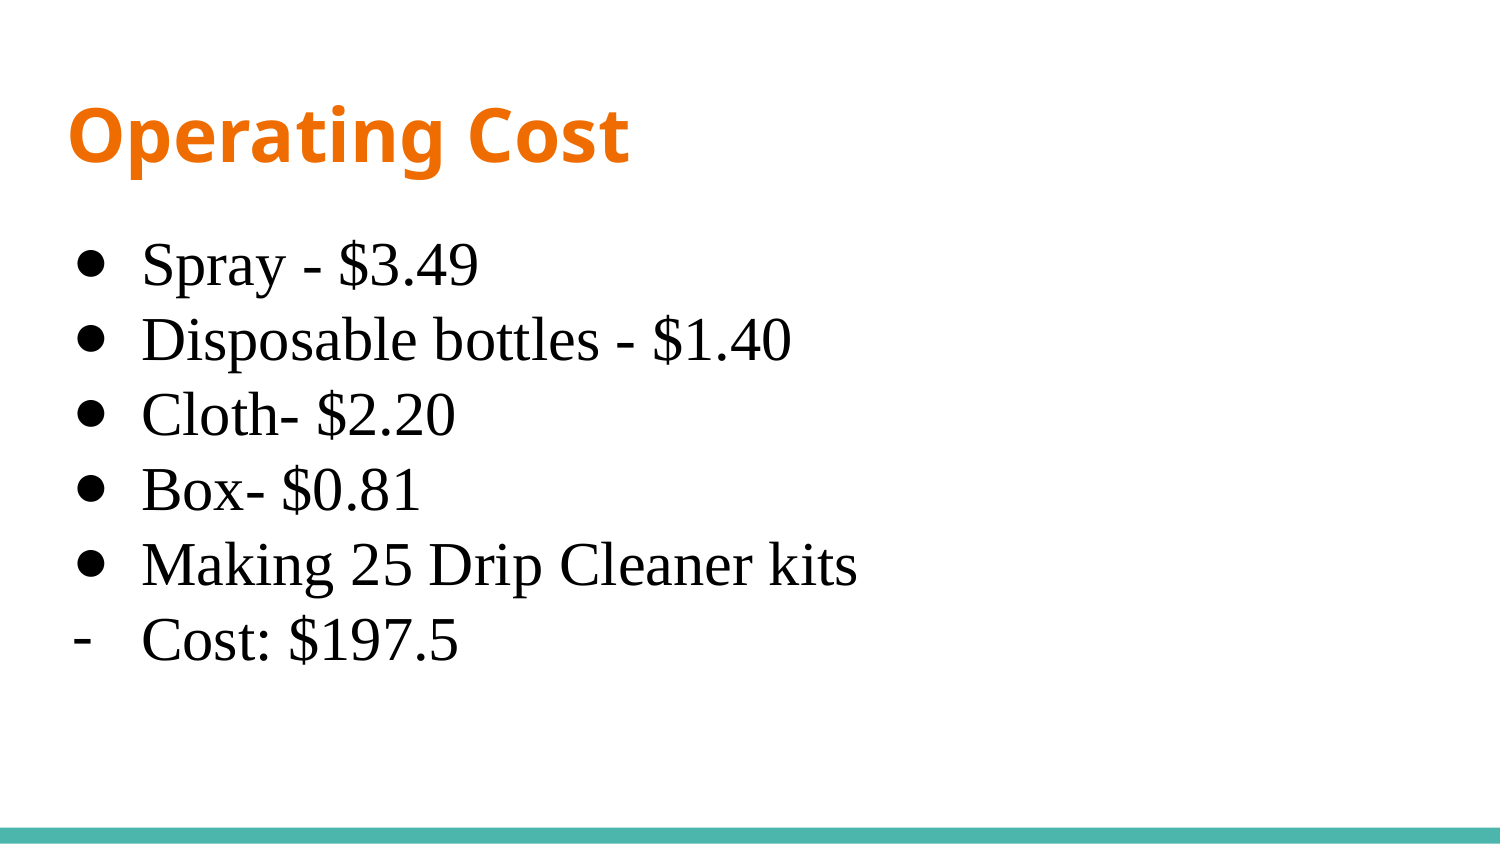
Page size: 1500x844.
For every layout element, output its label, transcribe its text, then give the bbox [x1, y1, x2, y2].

title Operating Cost [51, 72, 1449, 189]
list Spray - $3.49 Disposable bottles - $1.40 Cloth- $2.20 Box- $0.81 Making 25 Drip Cleaner kits Cost: $197.5 [51, 207, 1449, 750]
